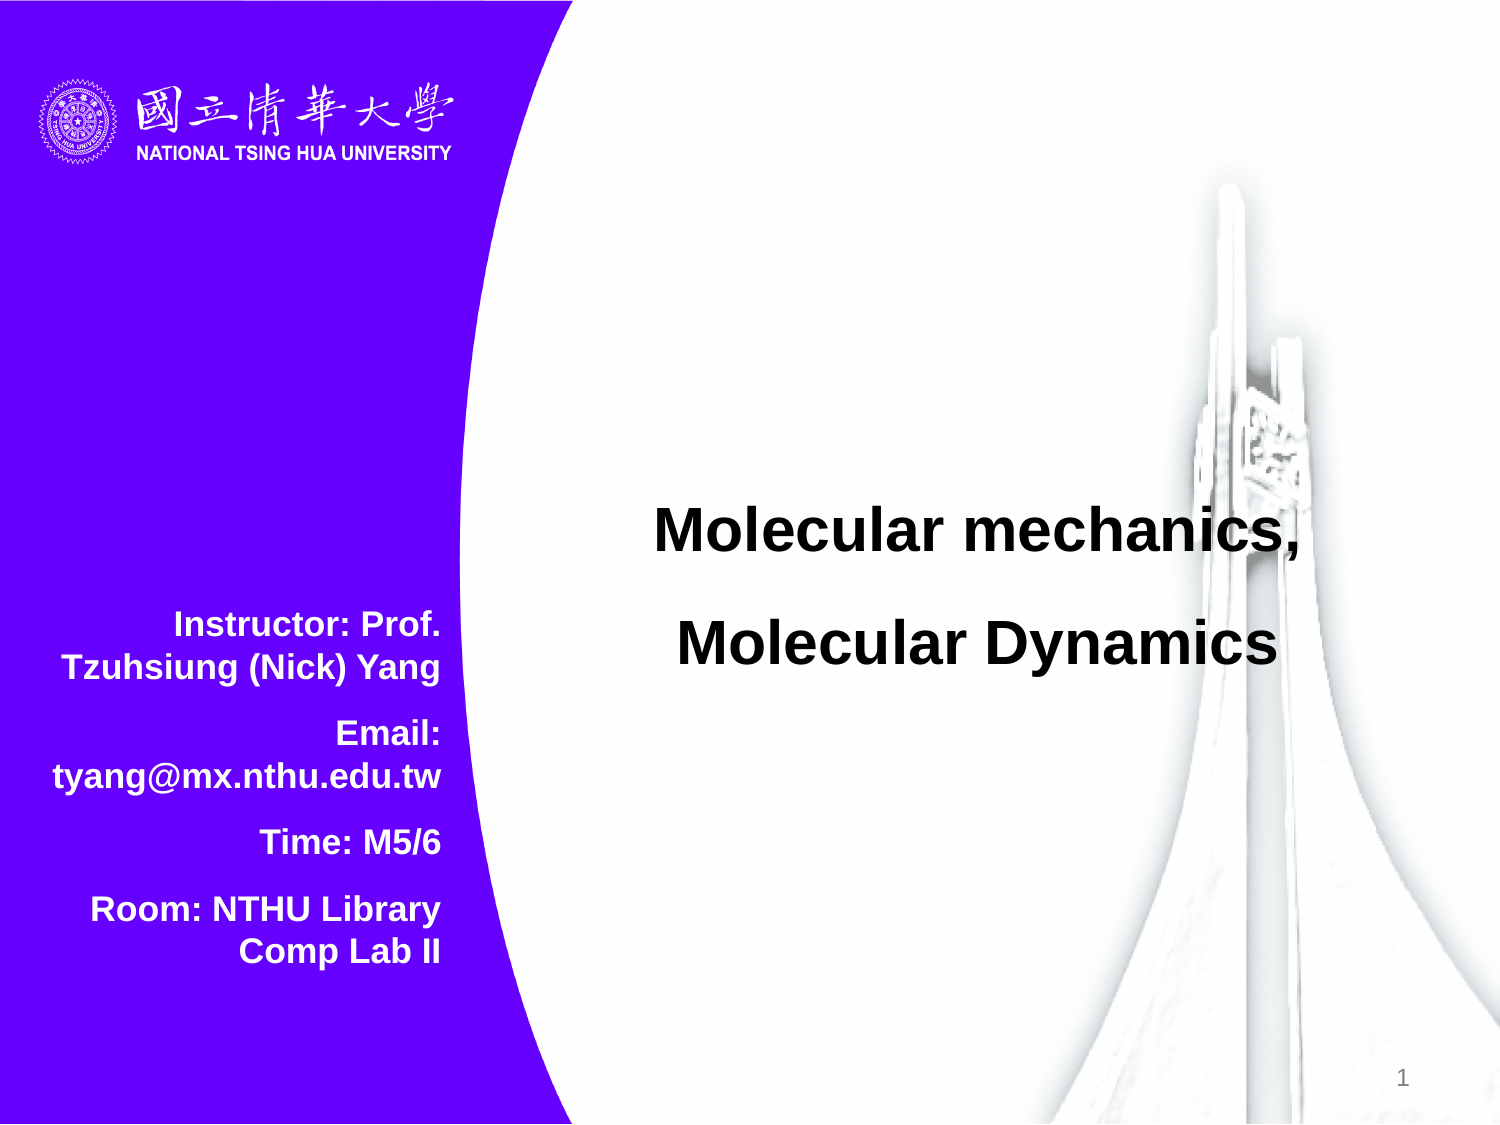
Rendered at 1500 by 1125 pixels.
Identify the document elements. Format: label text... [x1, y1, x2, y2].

subtitle Instructor: Prof. Tzuhsiung (Nick) Yang Email: tyang@mx.nthu.edu.tw Time: M5/6 Room: NTHU Library Comp Lab II [33, 559, 457, 1012]
picture [0, 0, 1500, 1124]
title Molecular mechanics, Molecular Dynamics [456, 174, 1500, 954]
slide_number 1 [1308, 1050, 1425, 1103]
